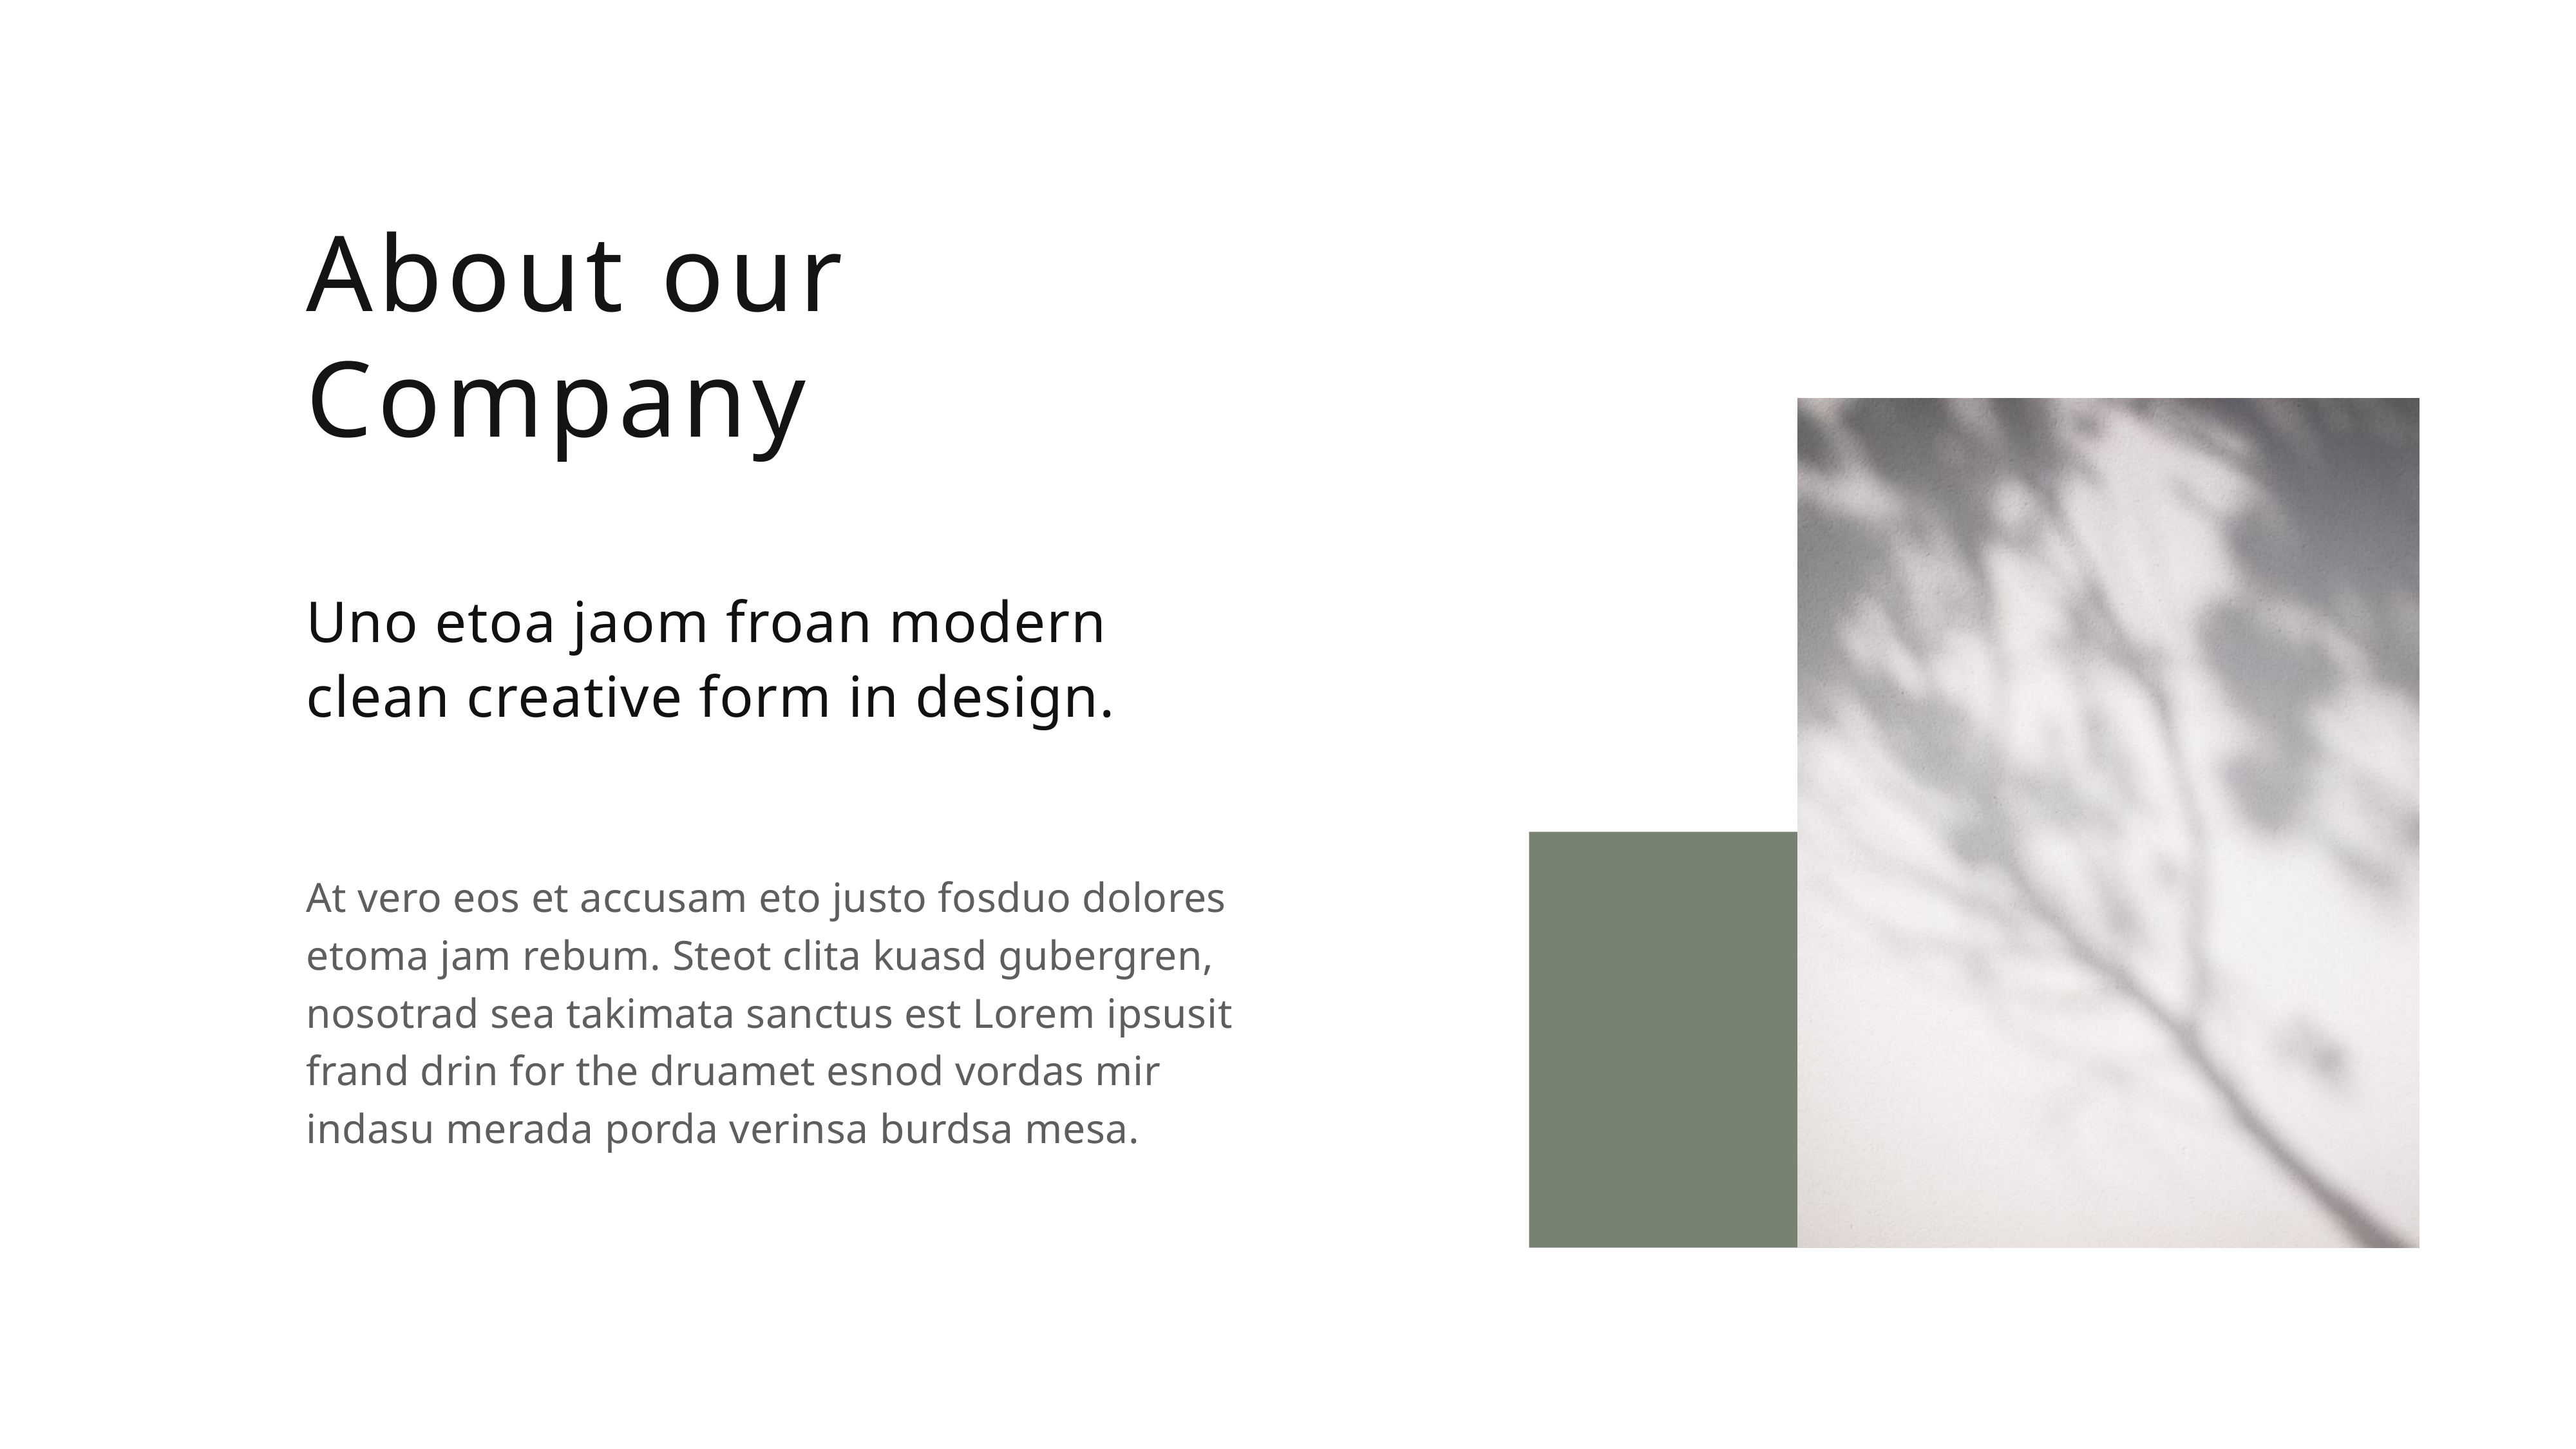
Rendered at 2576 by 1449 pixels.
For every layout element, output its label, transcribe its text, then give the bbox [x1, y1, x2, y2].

text_box At vero eos et accusam eto justo fosduo dolores etoma jam rebum. Steot clita kuasd gubergren, nosotrad sea takimata sanctus est Lorem ipsusit frand drin for the druamet esnod vordas mir indasu merada porda verinsa burdsa mesa. [301, 857, 1241, 1157]
text_box Uno etoa jaom froan modern clean creative form in design. [301, 574, 1241, 734]
picture [1797, 398, 2420, 1248]
text_box [1529, 831, 1795, 1248]
text_box About our Company [301, 202, 1241, 463]
